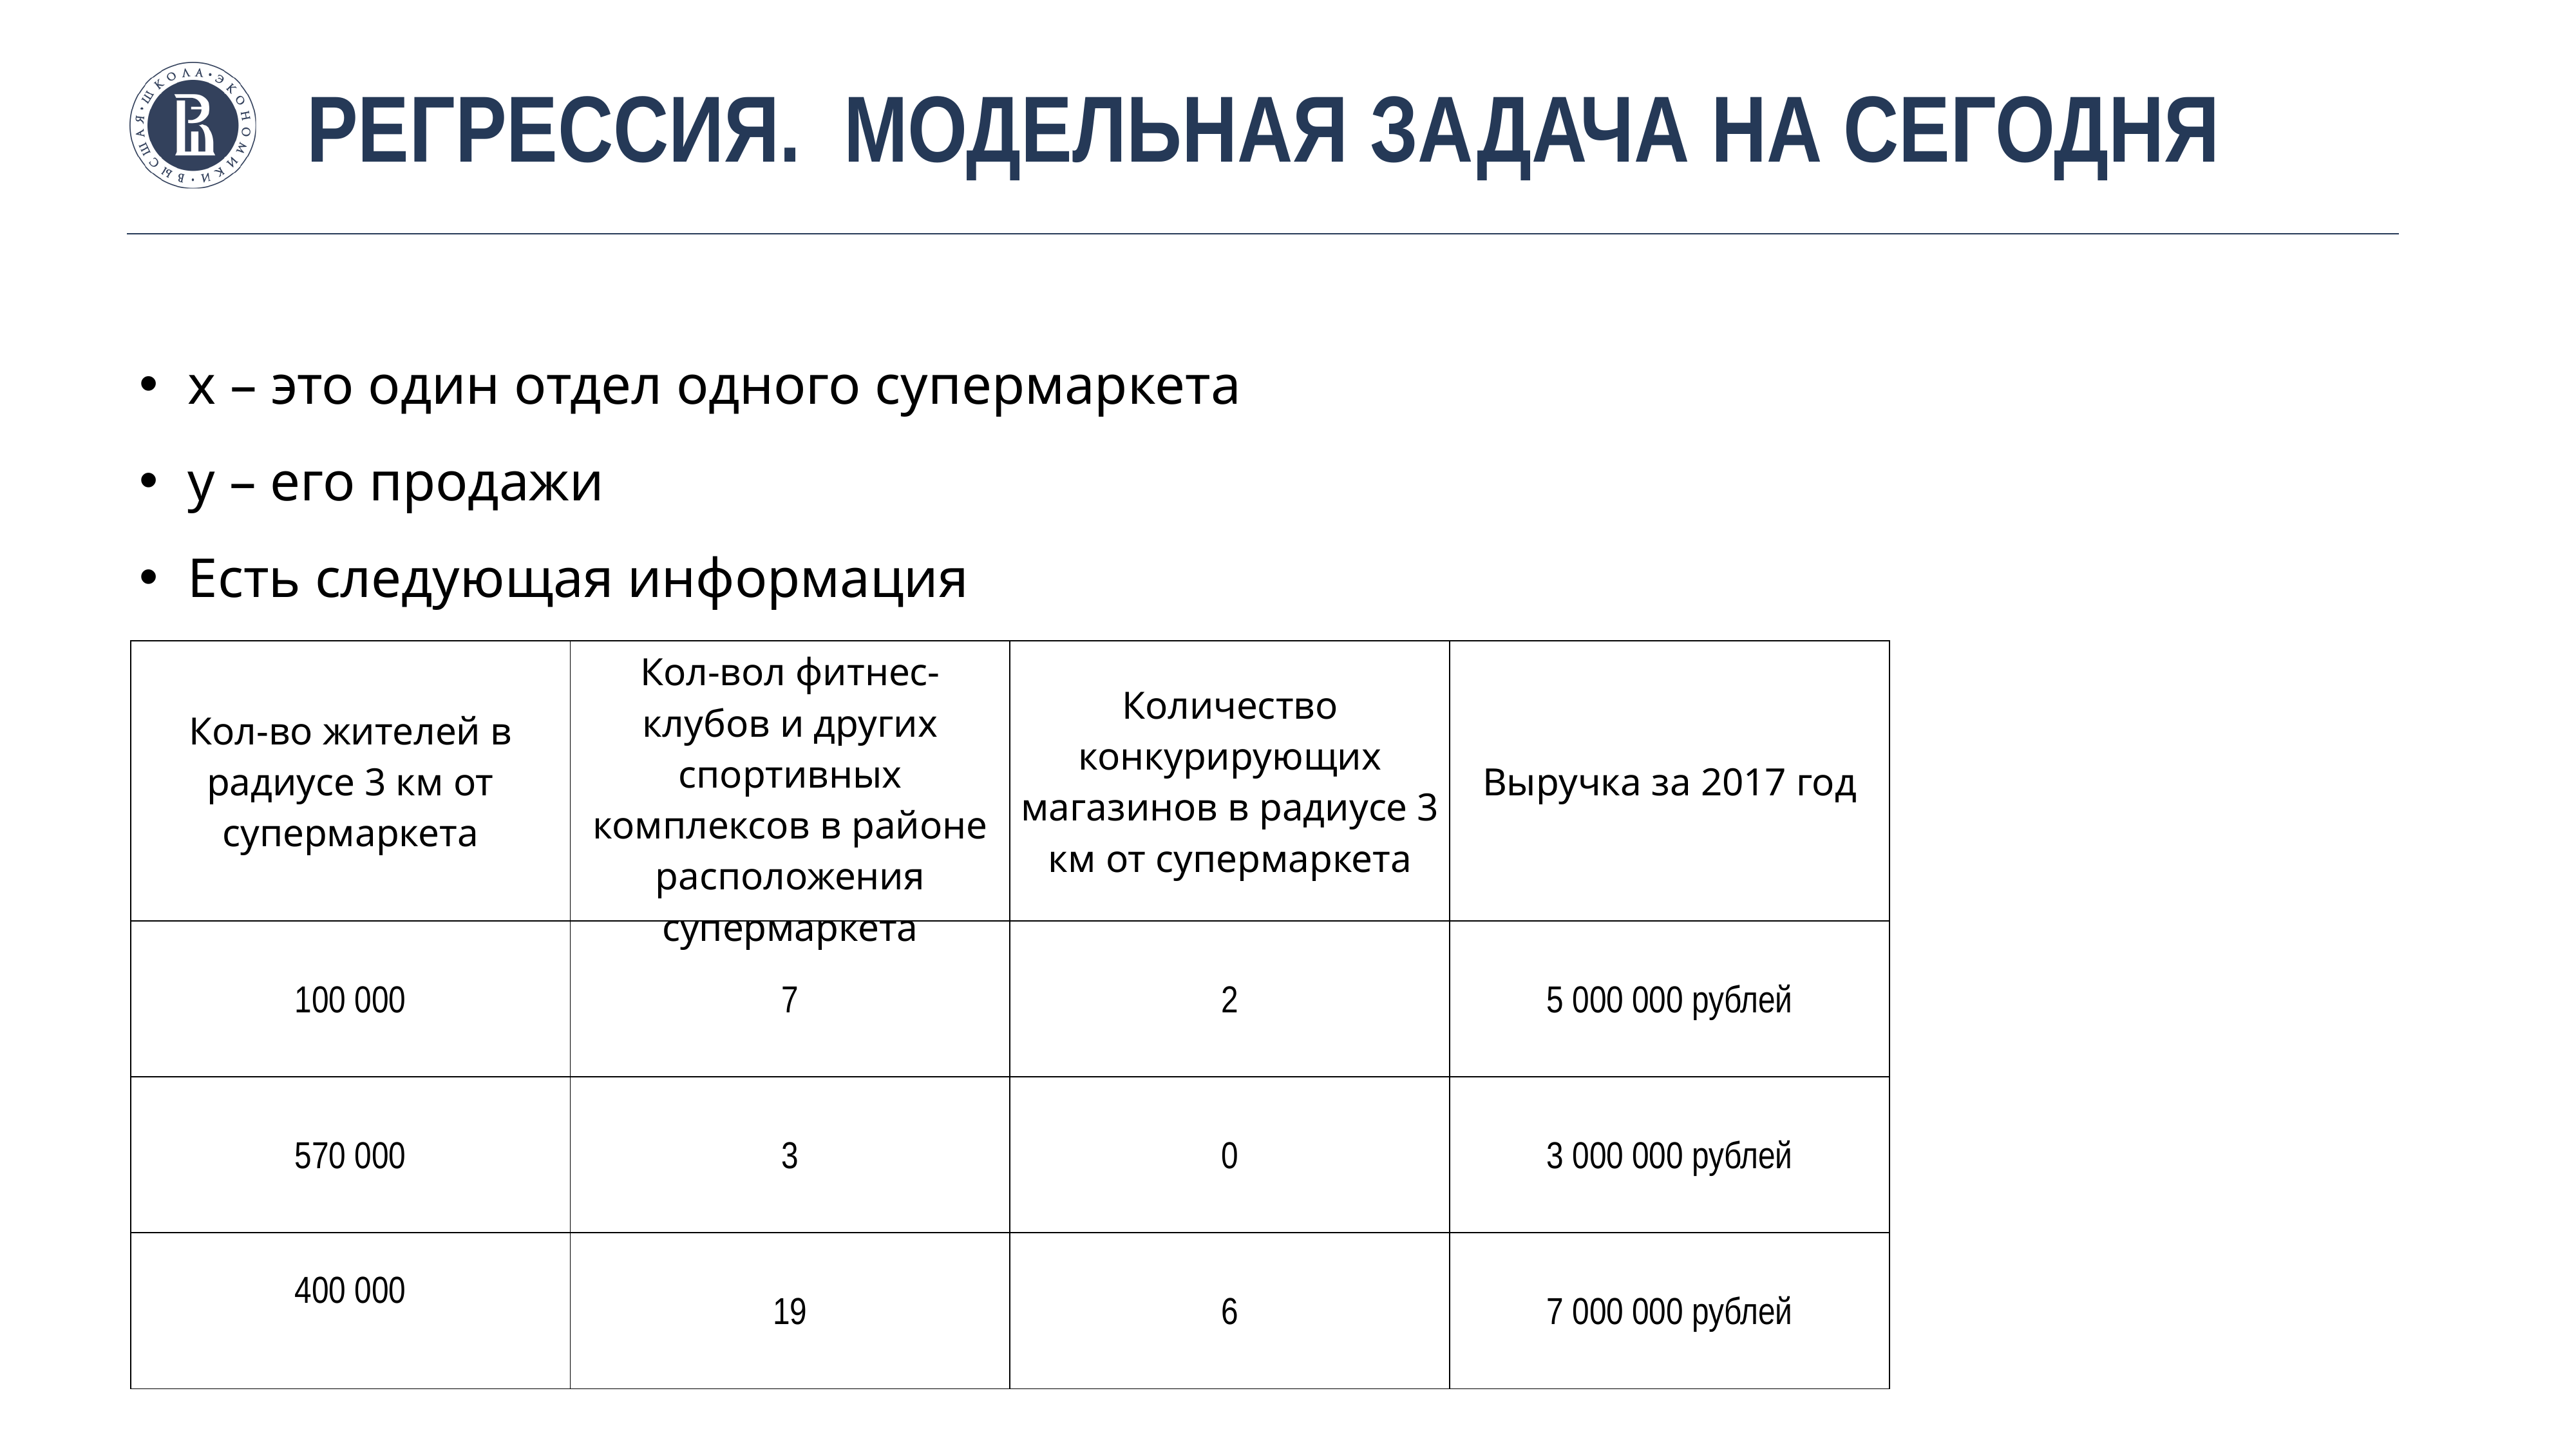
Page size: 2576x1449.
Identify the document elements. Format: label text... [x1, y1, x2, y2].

table_cell 2 [1010, 922, 1449, 1076]
table_header Количество конкурирующих магазинов в радиусе 3 км от супермаркета [1010, 641, 1449, 920]
table_header Выручка за 2017 год [1450, 641, 1889, 920]
table_cell 570 000 [131, 1077, 570, 1232]
table_cell 7 [571, 922, 1009, 1076]
table_header Кол-вол фитнес-клубов и других спортивных комплексов в районе расположения супермаркета [571, 641, 1009, 920]
table_cell 19 [571, 1233, 1009, 1388]
table_cell 400 000 [131, 1233, 570, 1388]
picture [129, 62, 256, 189]
table_header Кол-во жителей в радиусе 3 км от супермаркета [131, 641, 570, 920]
table_cell 0 [1010, 1077, 1449, 1232]
table_cell 3 000 000 рублей [1450, 1077, 1889, 1232]
table_cell 100 000 [131, 922, 570, 1076]
table_cell 7 000 000 рублей [1450, 1233, 1889, 1388]
text_box регрессия. Модельная задача на сегодня [299, 61, 2513, 190]
table_cell 3 [571, 1077, 1009, 1232]
table_cell 5 000 000 рублей [1450, 922, 1889, 1076]
text_box x – это один отдел одного супермаркета y – его продажи Есть следующая информация [130, 314, 2399, 613]
table_cell 6 [1010, 1233, 1449, 1388]
